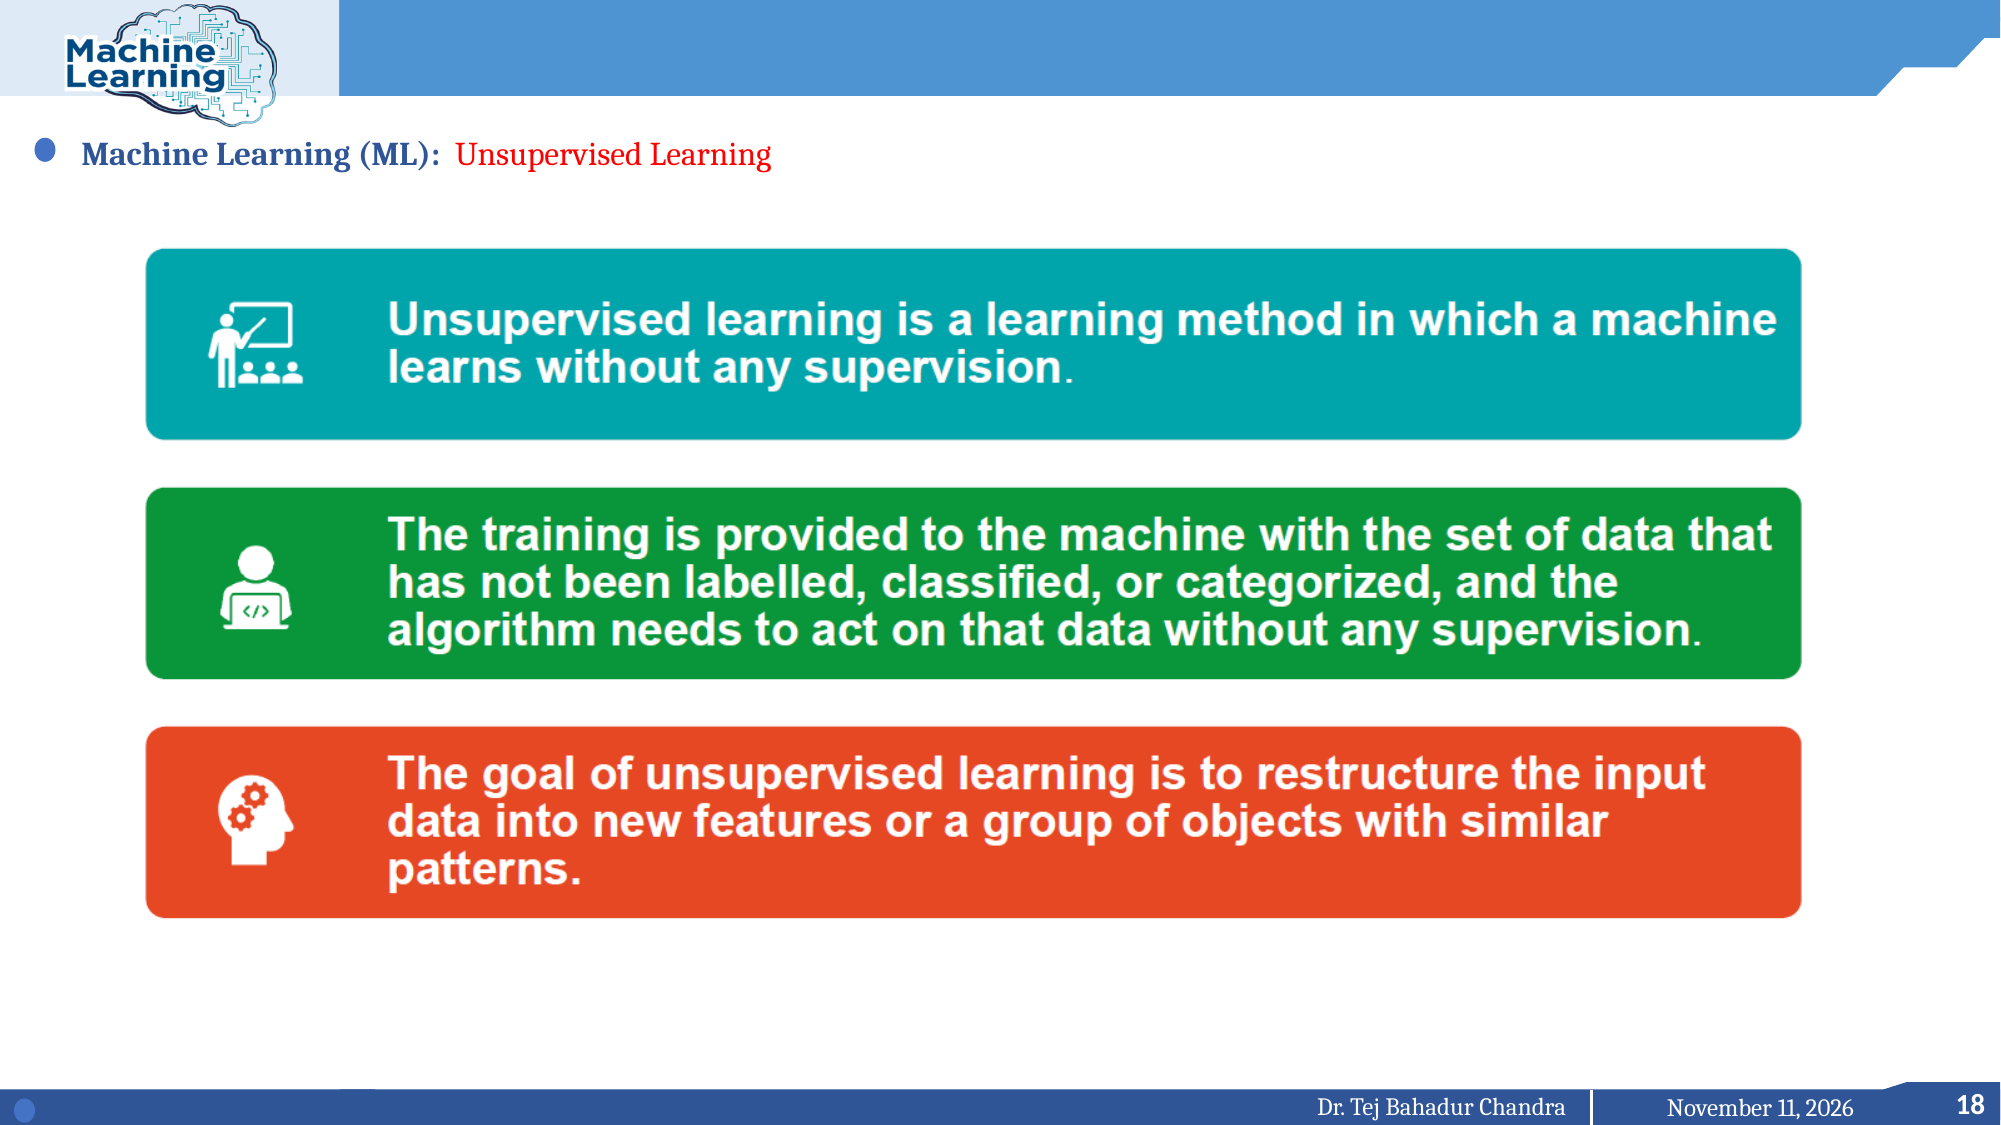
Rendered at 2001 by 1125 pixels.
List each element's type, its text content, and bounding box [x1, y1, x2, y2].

picture [64, 0, 290, 131]
text_box [34, 137, 56, 162]
text_box [14, 1098, 35, 1123]
picture [138, 234, 1817, 938]
text_box Machine Learning (ML): Unsupervised Learning [66, 124, 1817, 180]
